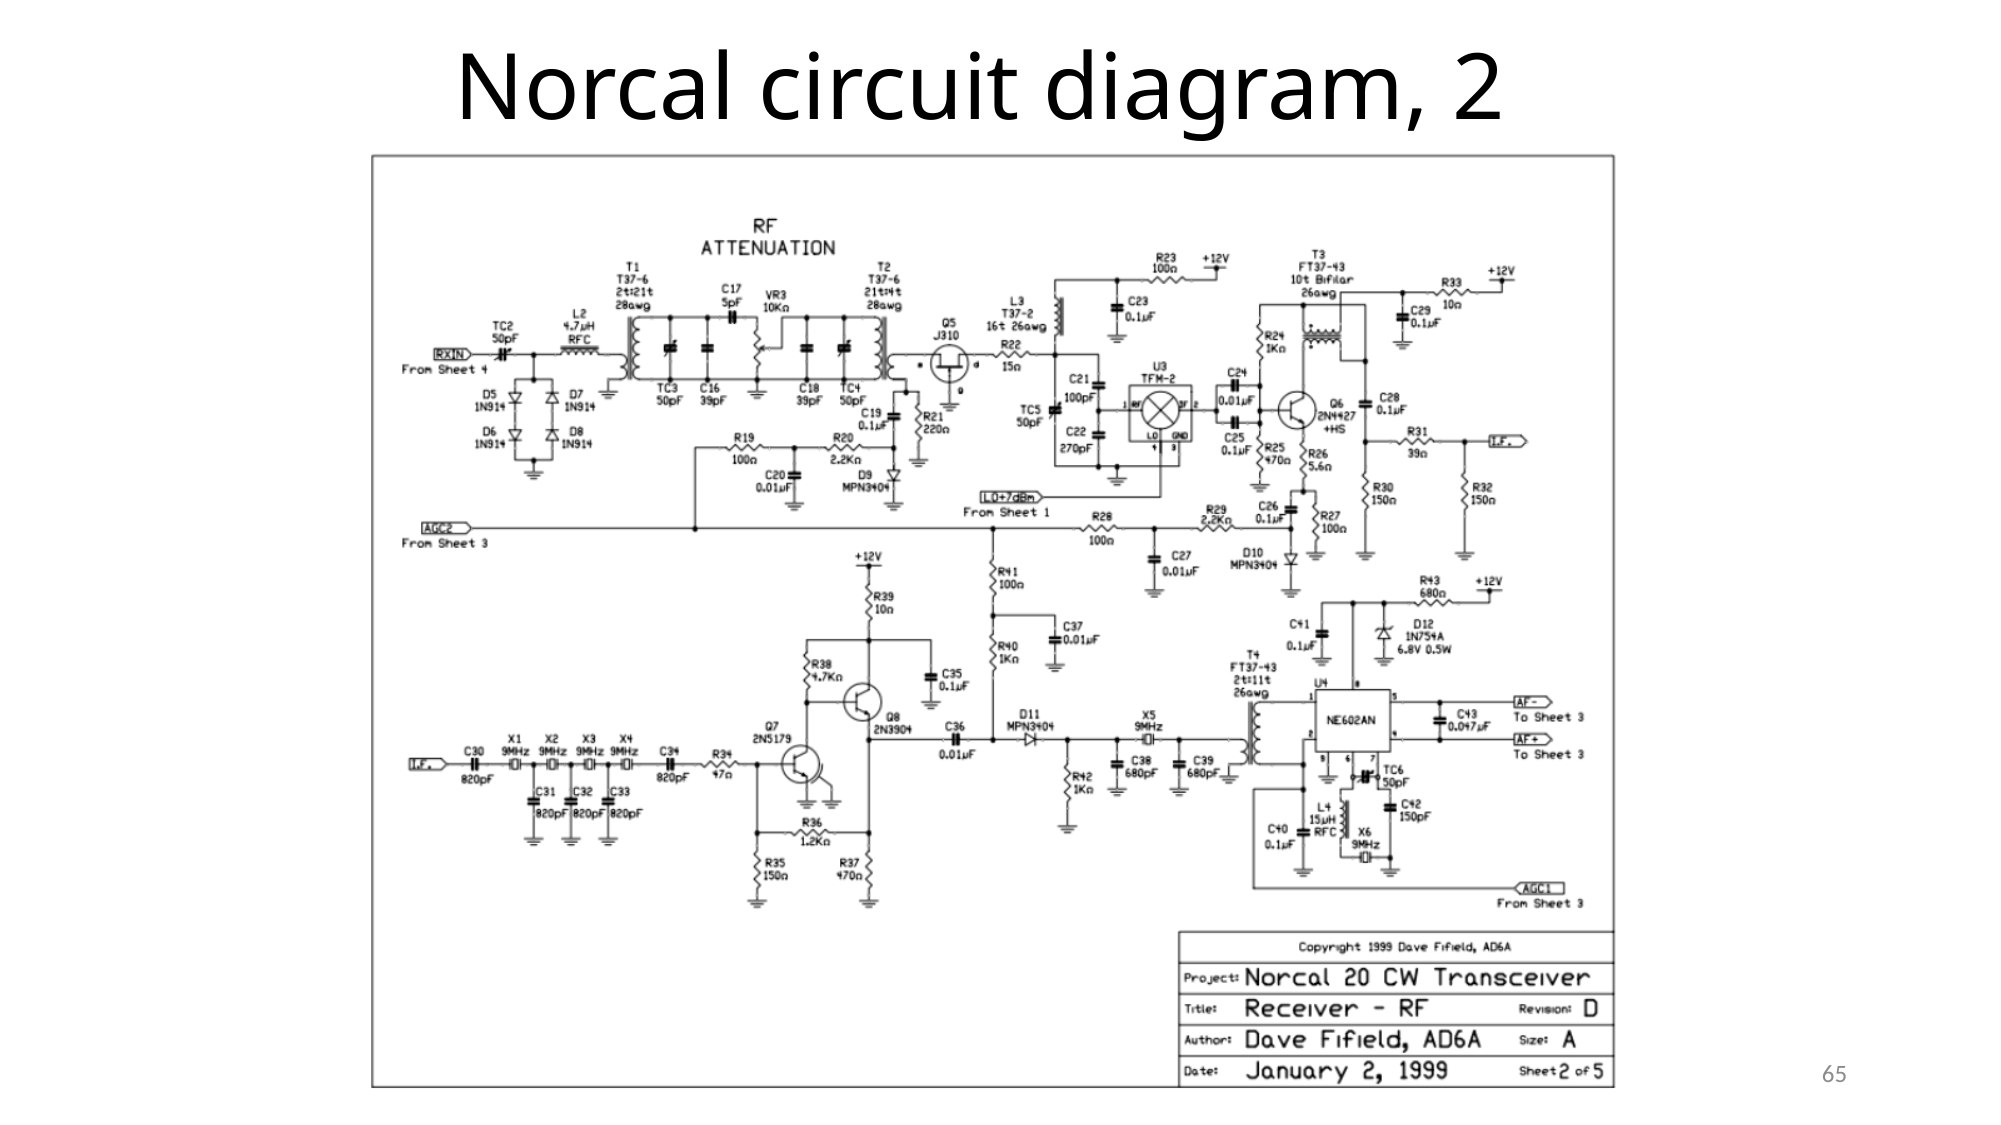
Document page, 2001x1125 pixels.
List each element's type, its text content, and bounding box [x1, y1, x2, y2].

slide_number 65 [1565, 1042, 1863, 1103]
picture [468, 0, 1565, 1125]
title Norcal circuit diagram, 2 [1565, 18, 1843, 162]
title Norcal circuit diagram, 2 [117, 18, 468, 162]
